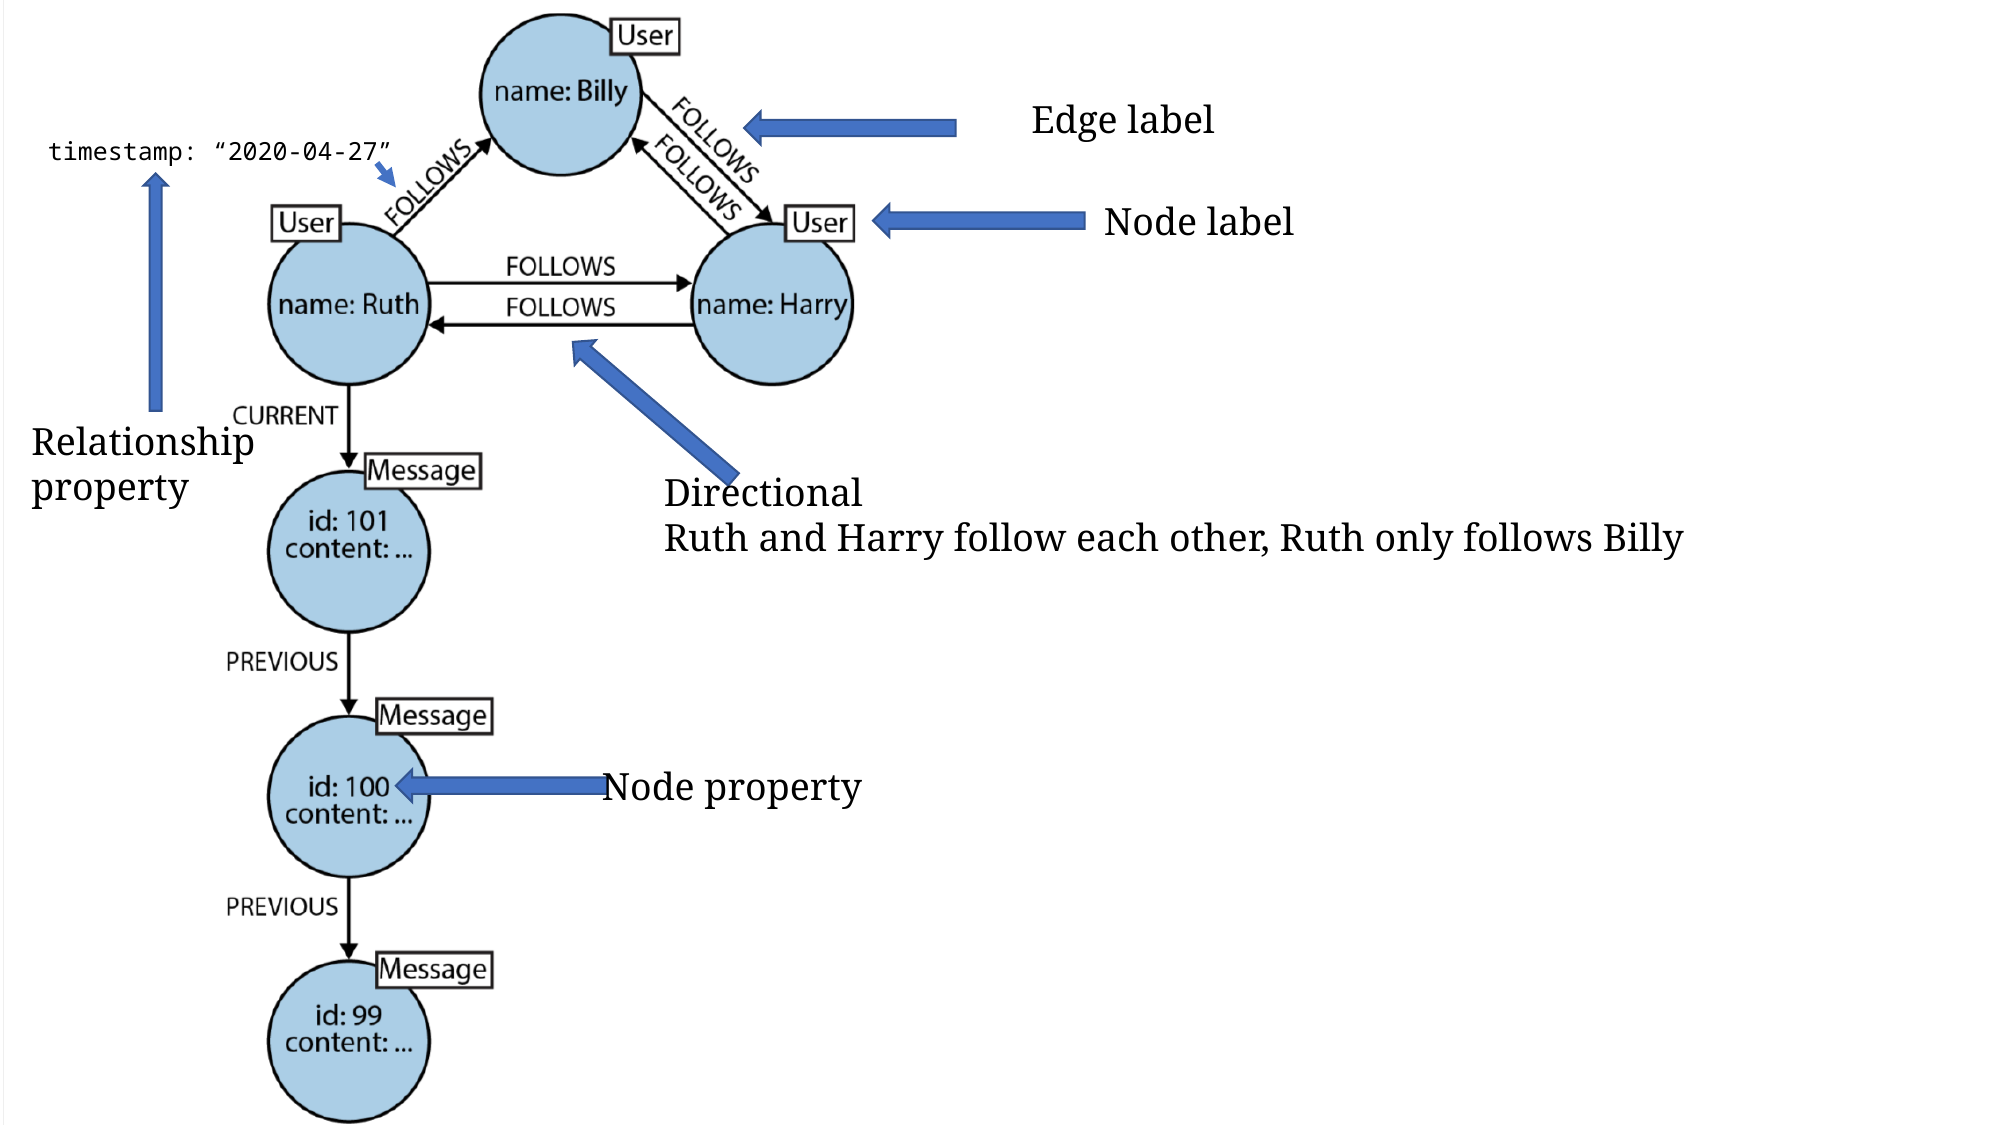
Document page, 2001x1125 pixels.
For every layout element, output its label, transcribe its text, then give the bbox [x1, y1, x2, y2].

text_box [1000, 211, 1086, 230]
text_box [376, 162, 396, 188]
text_box Directional Ruth and Harry follow each other, Ruth only follows Billy [1000, 461, 1701, 567]
text_box Edge label [1016, 88, 1230, 149]
picture [3, 0, 1000, 1125]
text_box Node label [1089, 190, 1310, 250]
